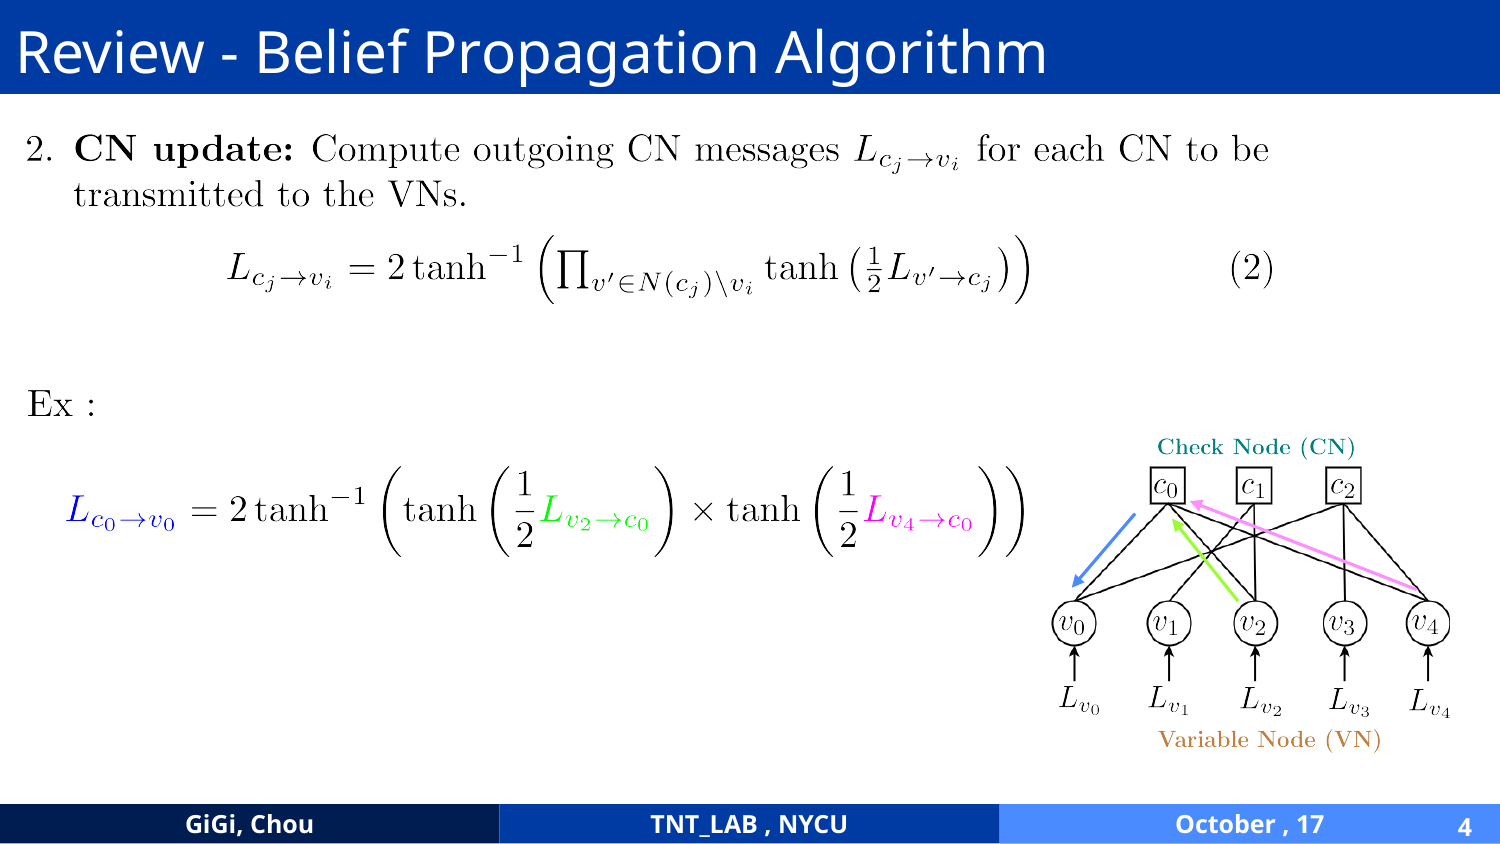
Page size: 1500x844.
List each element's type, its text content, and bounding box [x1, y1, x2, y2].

text_box [0, 0, 1500, 96]
picture [27, 134, 1268, 208]
picture [227, 235, 1272, 304]
text_box Review - Belief Propagation Algorithm [0, 0, 1368, 94]
picture [65, 466, 1024, 557]
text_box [1050, 437, 1450, 753]
picture [28, 389, 93, 416]
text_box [0, 803, 1500, 844]
